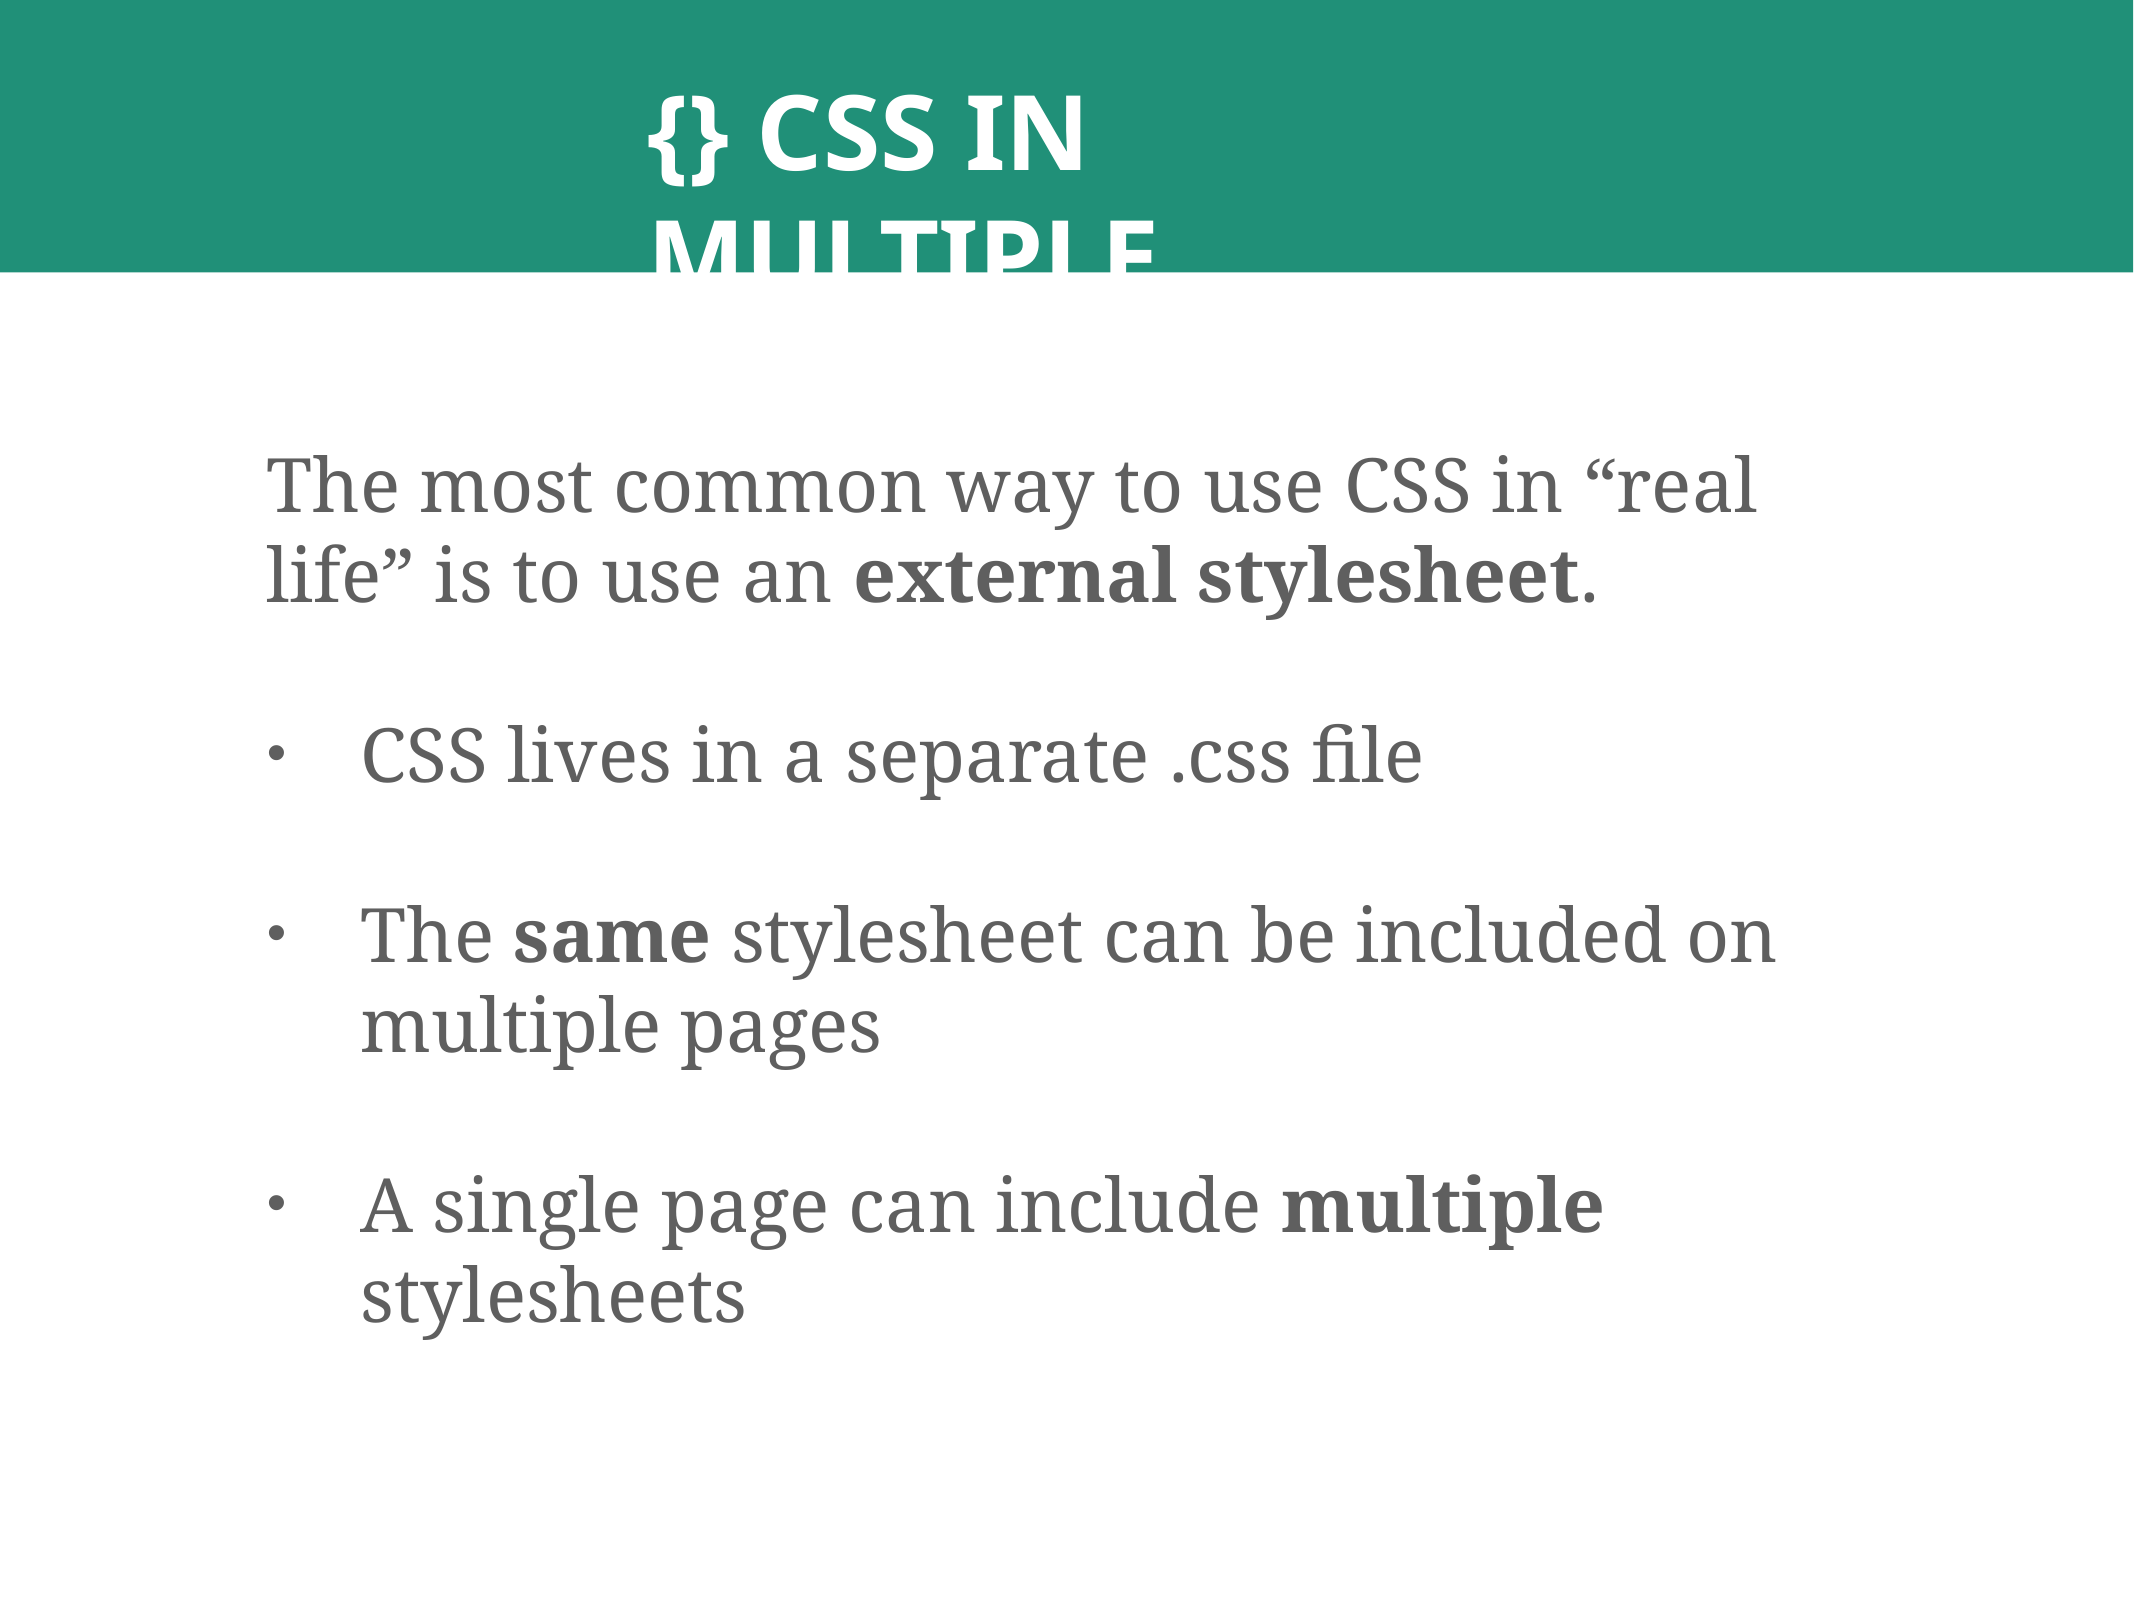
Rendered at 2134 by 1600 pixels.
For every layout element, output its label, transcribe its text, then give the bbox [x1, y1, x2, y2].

text_box The most common way to use CSS in “real life” is to use an external stylesheet. CSS lives in a separate .css file The same stylesheet can be included on multiple pages A single page can include multiple stylesheets [264, 437, 1865, 1338]
title {} CSS IN MULTIPLE PLACES [645, 66, 1484, 437]
